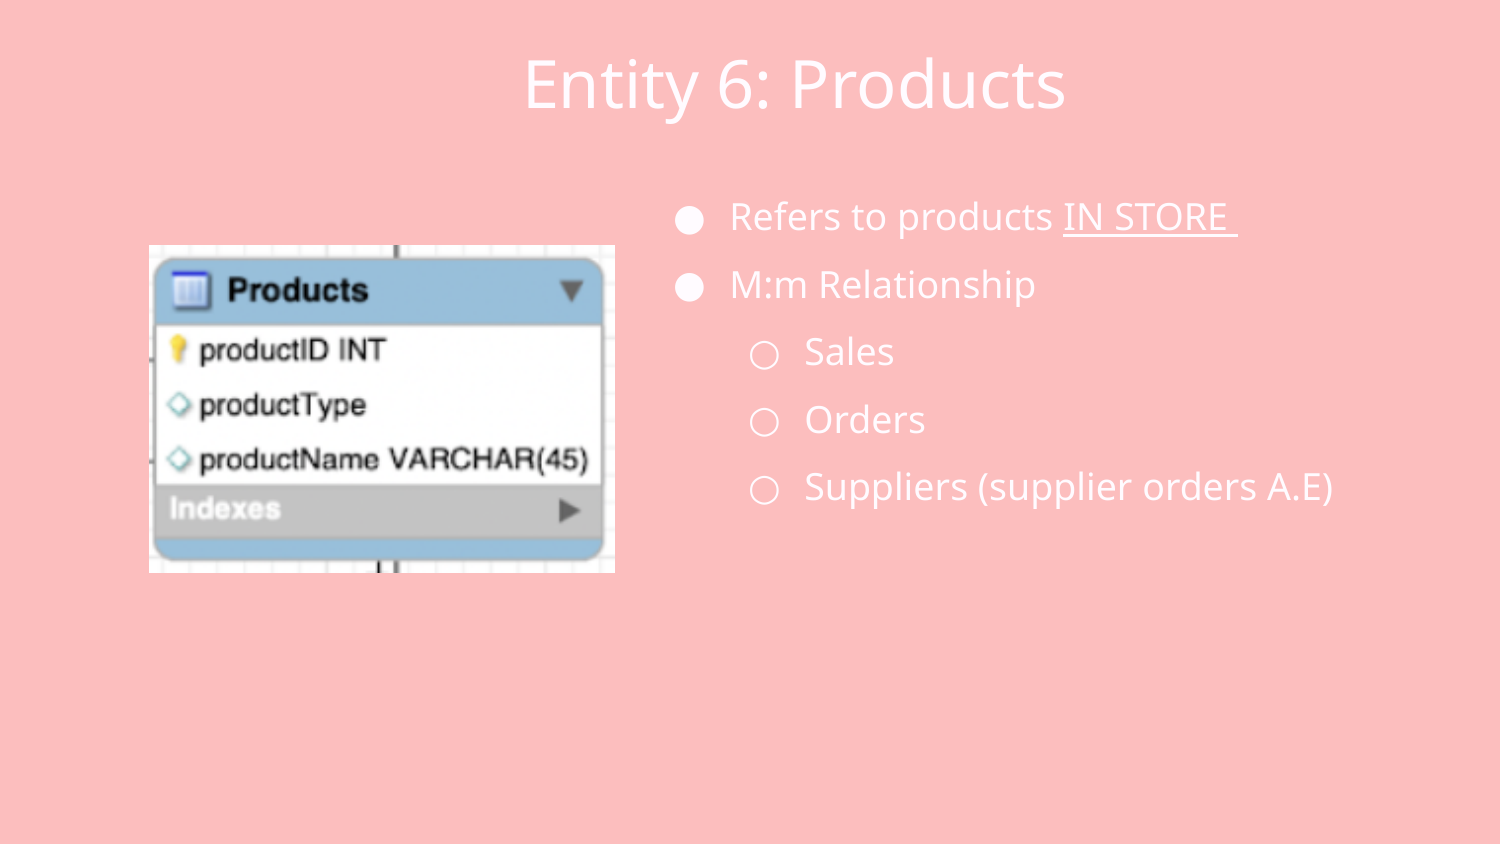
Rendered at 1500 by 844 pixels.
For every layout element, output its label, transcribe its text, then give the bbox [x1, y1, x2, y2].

text_box Entity 6: Products [63, 26, 1470, 158]
picture [149, 244, 615, 573]
text_box Refers to products IN STORE M:m Relationship Sales Orders Suppliers (supplier orders A.E) [639, 155, 1470, 803]
